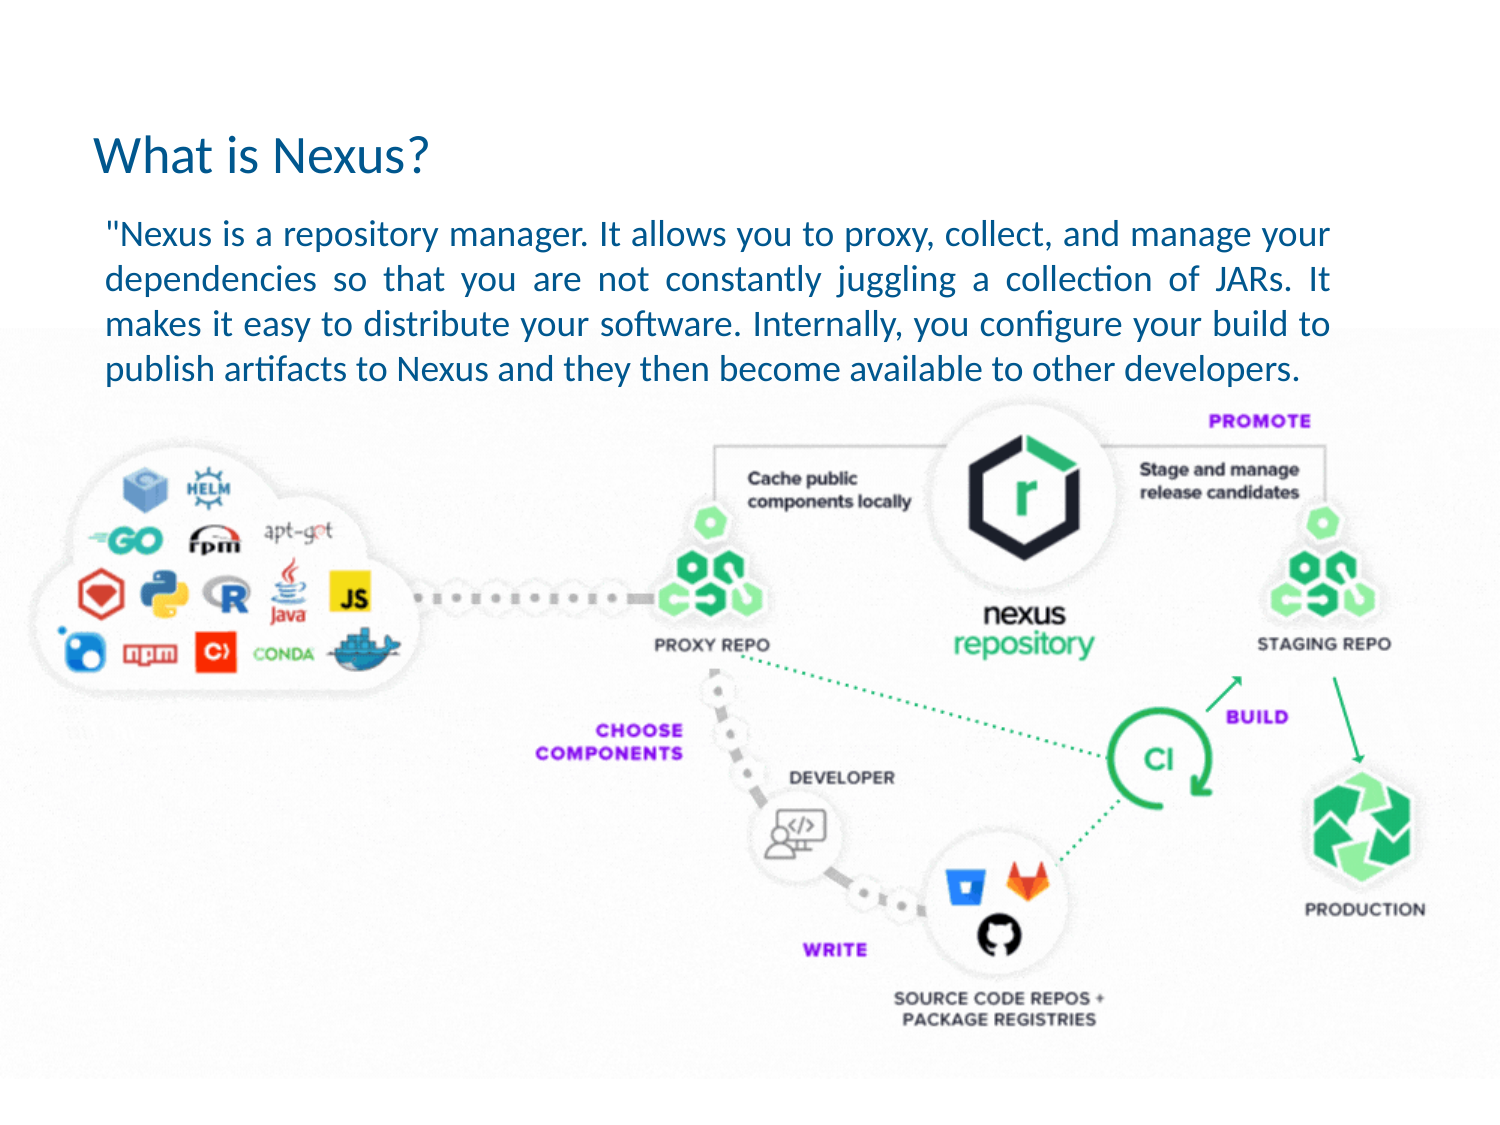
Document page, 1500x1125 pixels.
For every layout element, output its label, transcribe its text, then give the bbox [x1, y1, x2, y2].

text_box What is Nexus? [79, 119, 1310, 240]
text_box "Nexus is a repository manager. It allows you to proxy, collect, and manage your dependencies so that you are not constantly juggling a collection of JARs. It makes it easy to distribute your software. Internally, you configure your build to publish artifacts to Nexus and they then become available to other developers. [90, 201, 1347, 327]
picture [0, 328, 1500, 1079]
